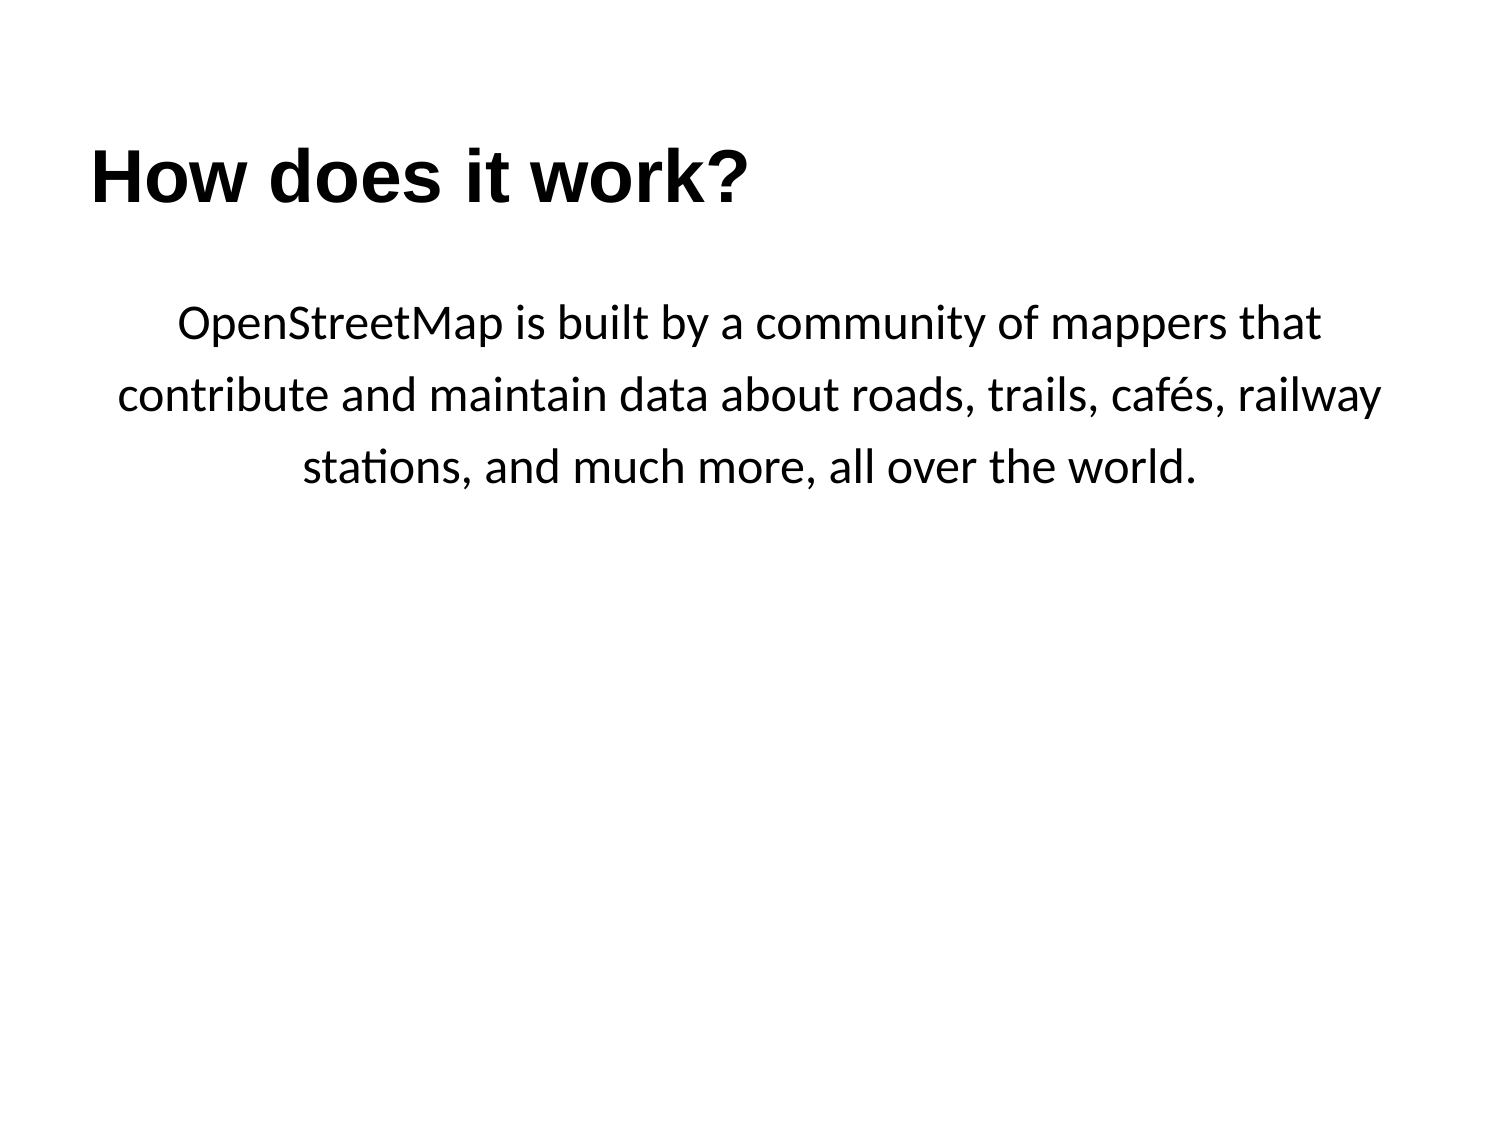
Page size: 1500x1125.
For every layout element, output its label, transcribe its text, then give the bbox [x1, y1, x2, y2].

list OpenStreetMap is built by a community of mappers that contribute and maintain data about roads, trails, cafés, railway stations, and much more, all over the world. [75, 262, 1425, 1078]
title How does it work? [493, 45, 1425, 233]
text_box [0, 0, 493, 493]
